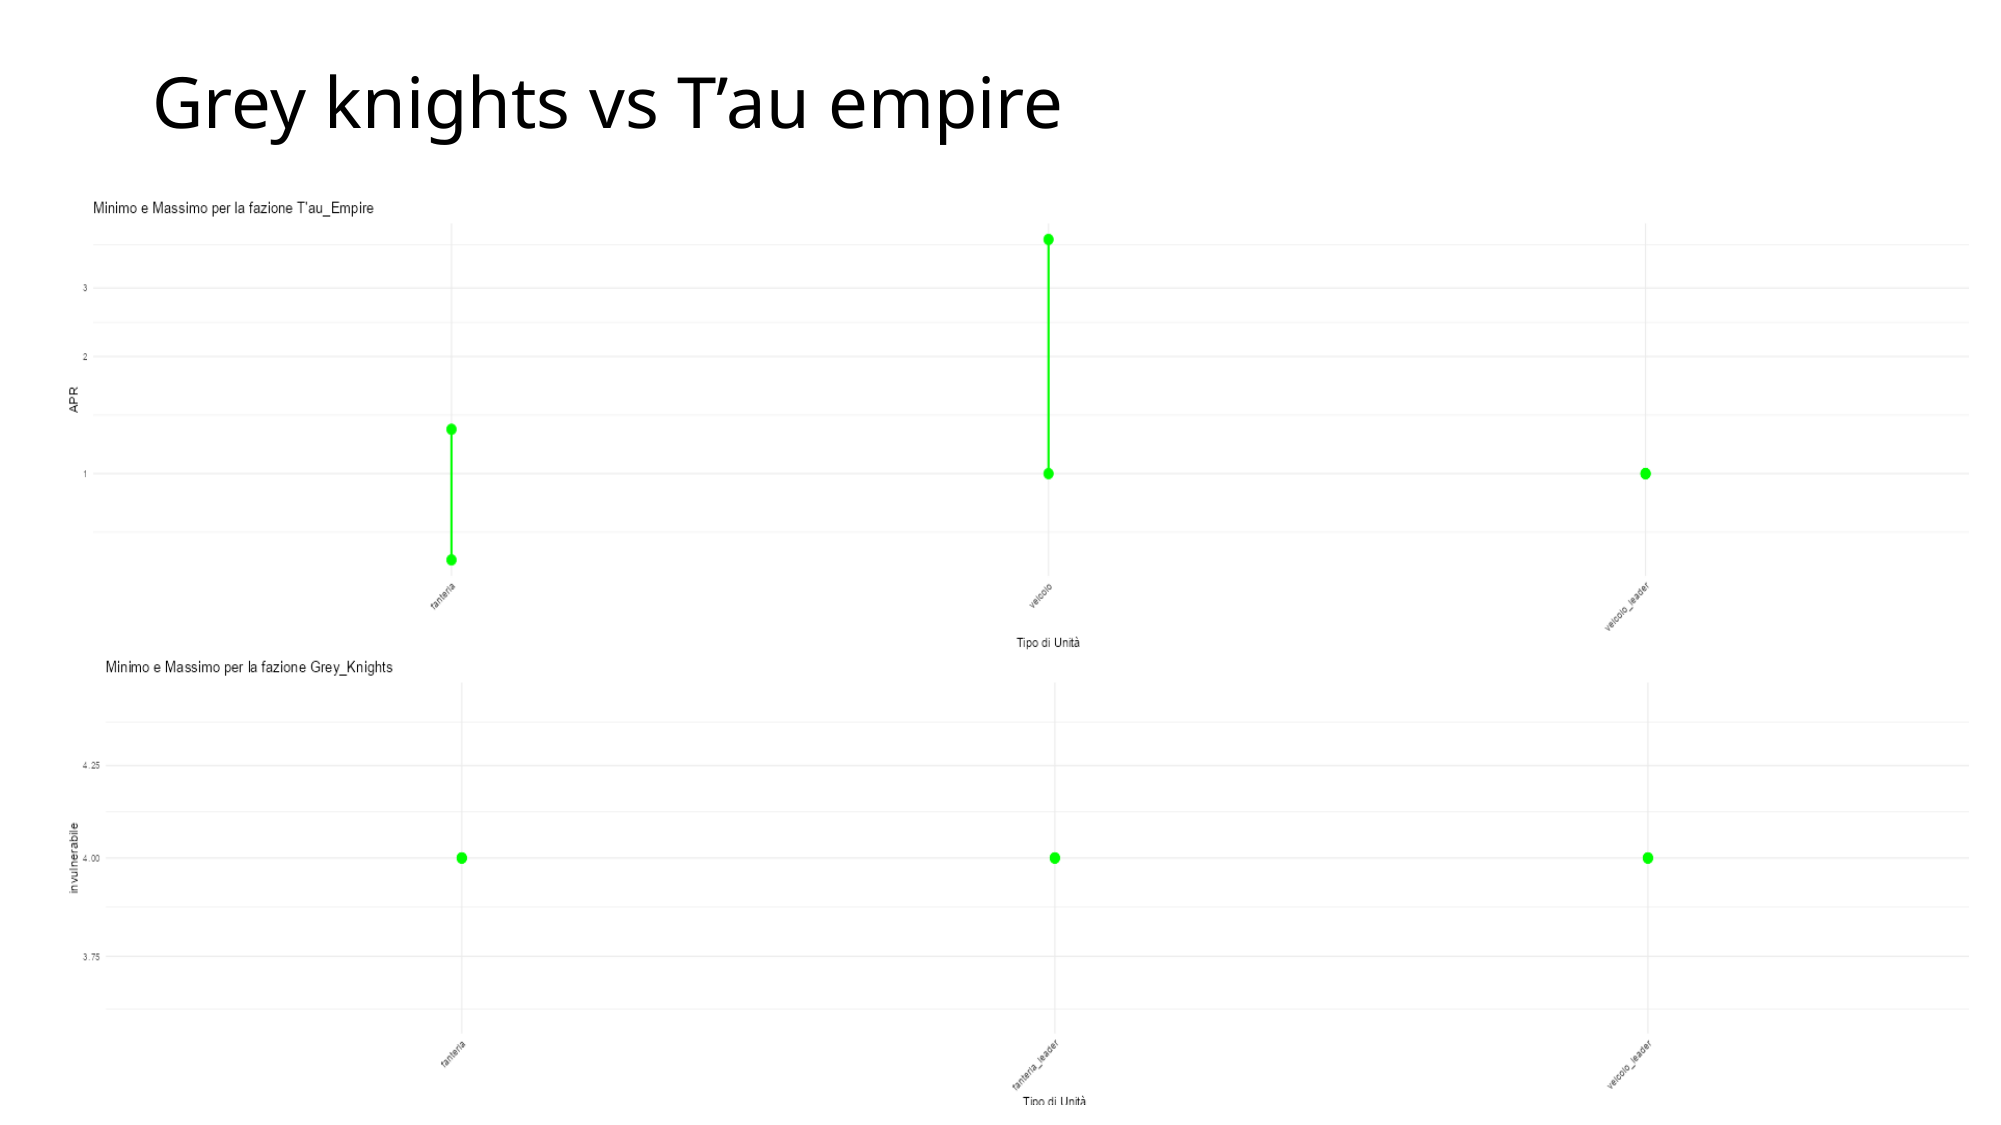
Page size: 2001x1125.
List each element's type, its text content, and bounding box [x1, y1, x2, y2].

title Grey knights vs T’au empire [137, 59, 1863, 152]
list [60, 195, 1970, 1106]
